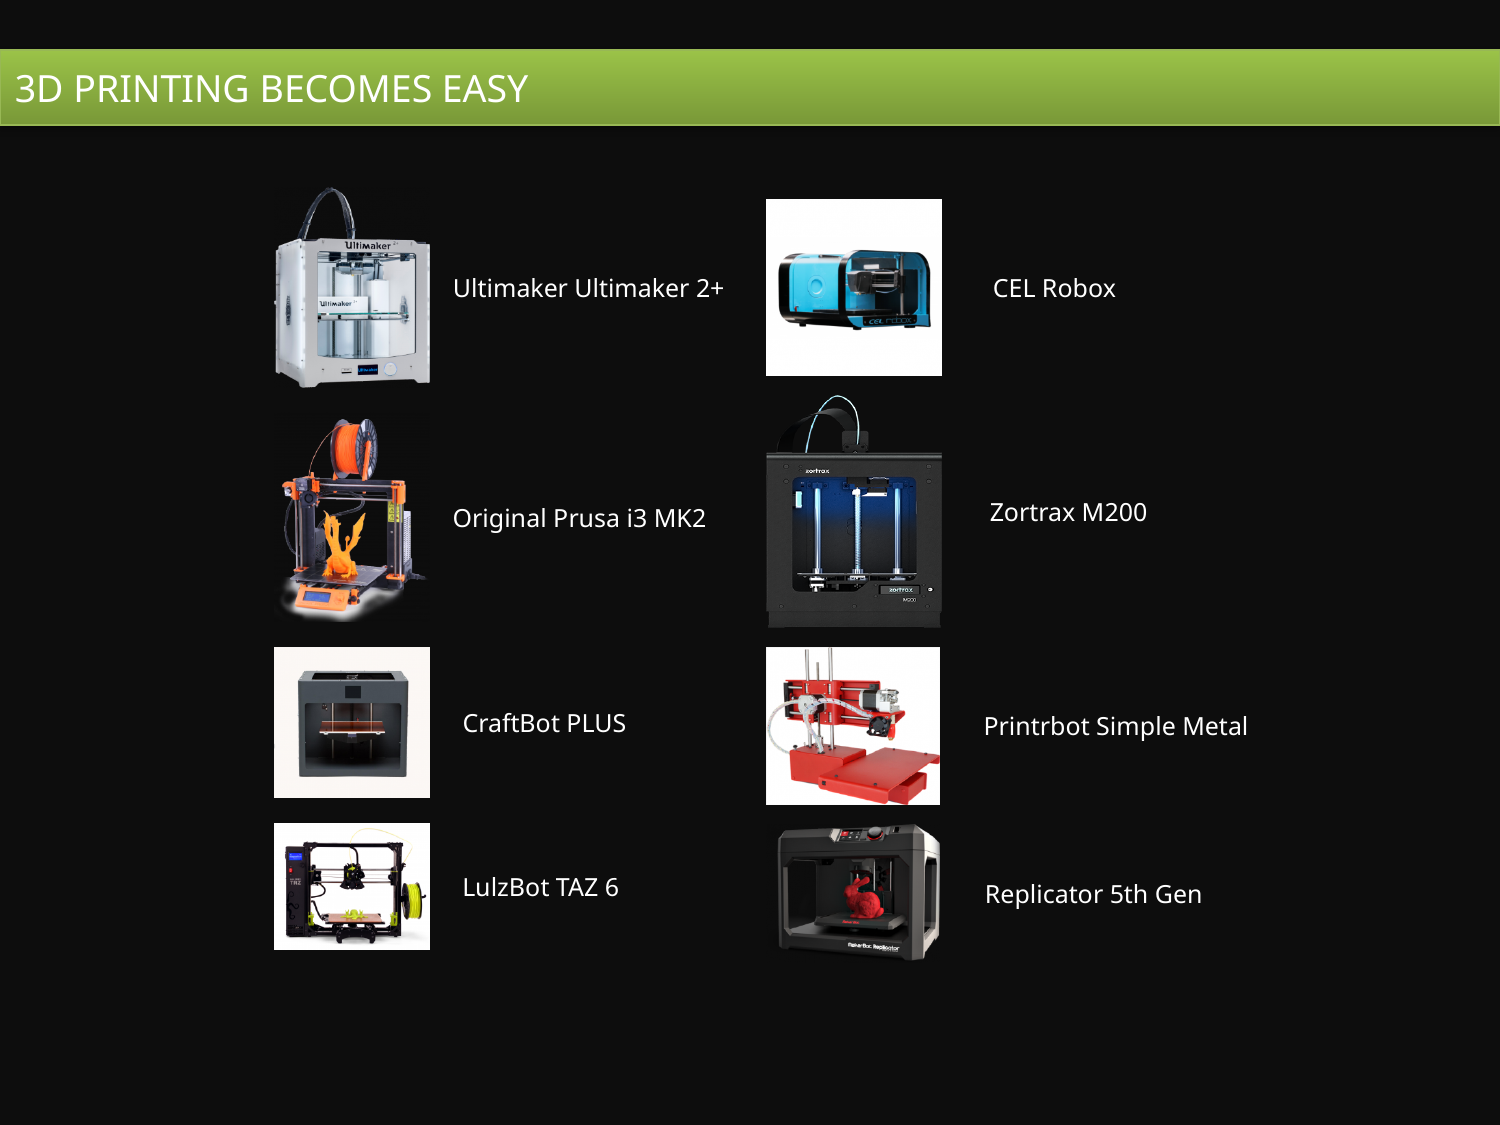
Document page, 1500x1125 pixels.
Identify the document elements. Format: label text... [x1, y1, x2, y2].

text_box 3D PRINTING BECOMES EASY [0, 49, 1500, 126]
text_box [765, 199, 1251, 963]
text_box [274, 187, 726, 951]
